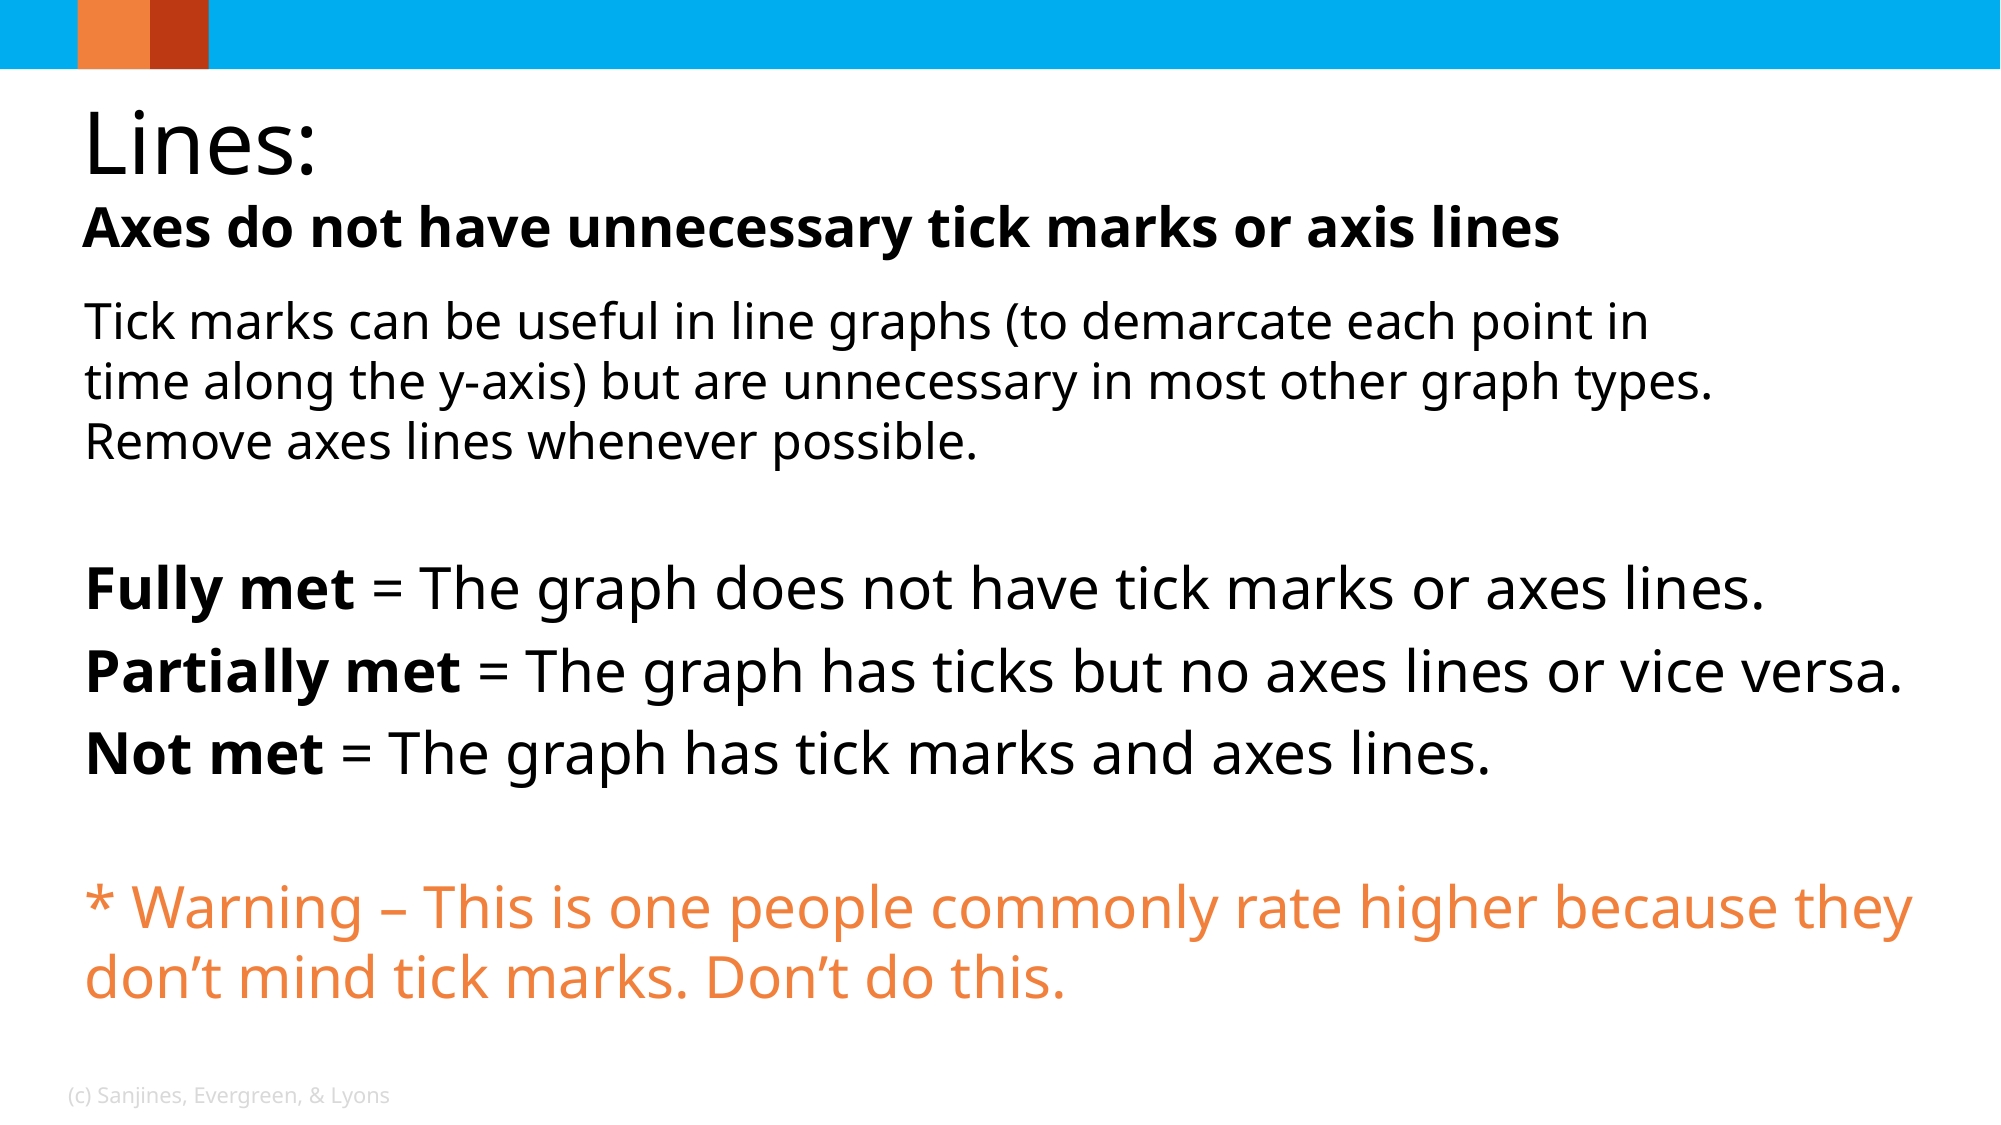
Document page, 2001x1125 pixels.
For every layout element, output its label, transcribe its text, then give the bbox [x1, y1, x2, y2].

text_box * Warning – This is one people commonly rate higher because they don’t mind tick marks. Don’t do this. [69, 862, 1933, 1018]
text_box Fully met = The graph does not have tick marks or axes lines. Partially met = The graph has ticks but no axes lines or vice versa. Not met = The graph has tick marks and axes lines. [69, 544, 1933, 794]
slide_number (c) Sanjines, Evergreen, & Lyons [53, 1065, 520, 1125]
text_box Tick marks can be useful in line graphs (to demarcate each point in time along the y-axis) but are unnecessary in most other graph types. Remove axes lines whenever possible. [69, 212, 1734, 478]
text_box Lines: Axes do not have unnecessary tick marks or axis lines [82, 78, 1960, 267]
